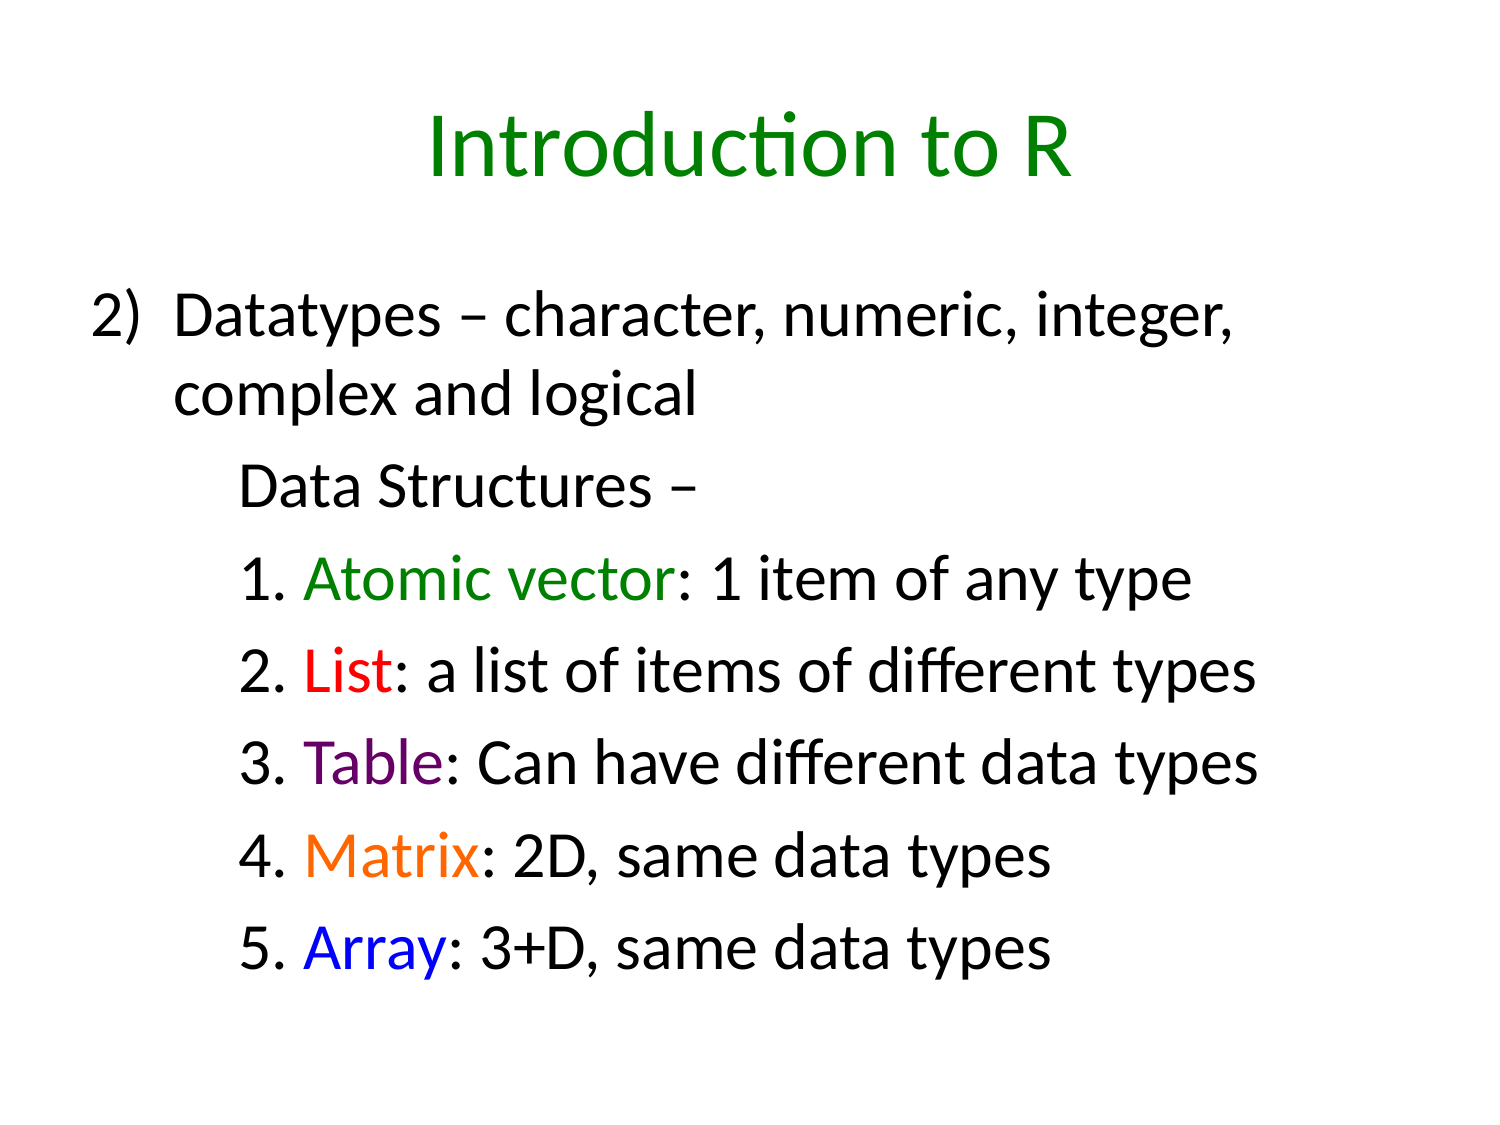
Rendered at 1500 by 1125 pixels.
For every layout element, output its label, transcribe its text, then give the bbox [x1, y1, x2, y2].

title Introduction to R [75, 45, 1425, 233]
list Datatypes – character, numeric, integer, complex and logical Data Structures – 1. Atomic vector: 1 item of any type 2. List: a list of items of different types 3. Table: Can have different data types 4. Matrix: 2D, same data types 5. Array: 3+D, same data types [75, 262, 1425, 1005]
